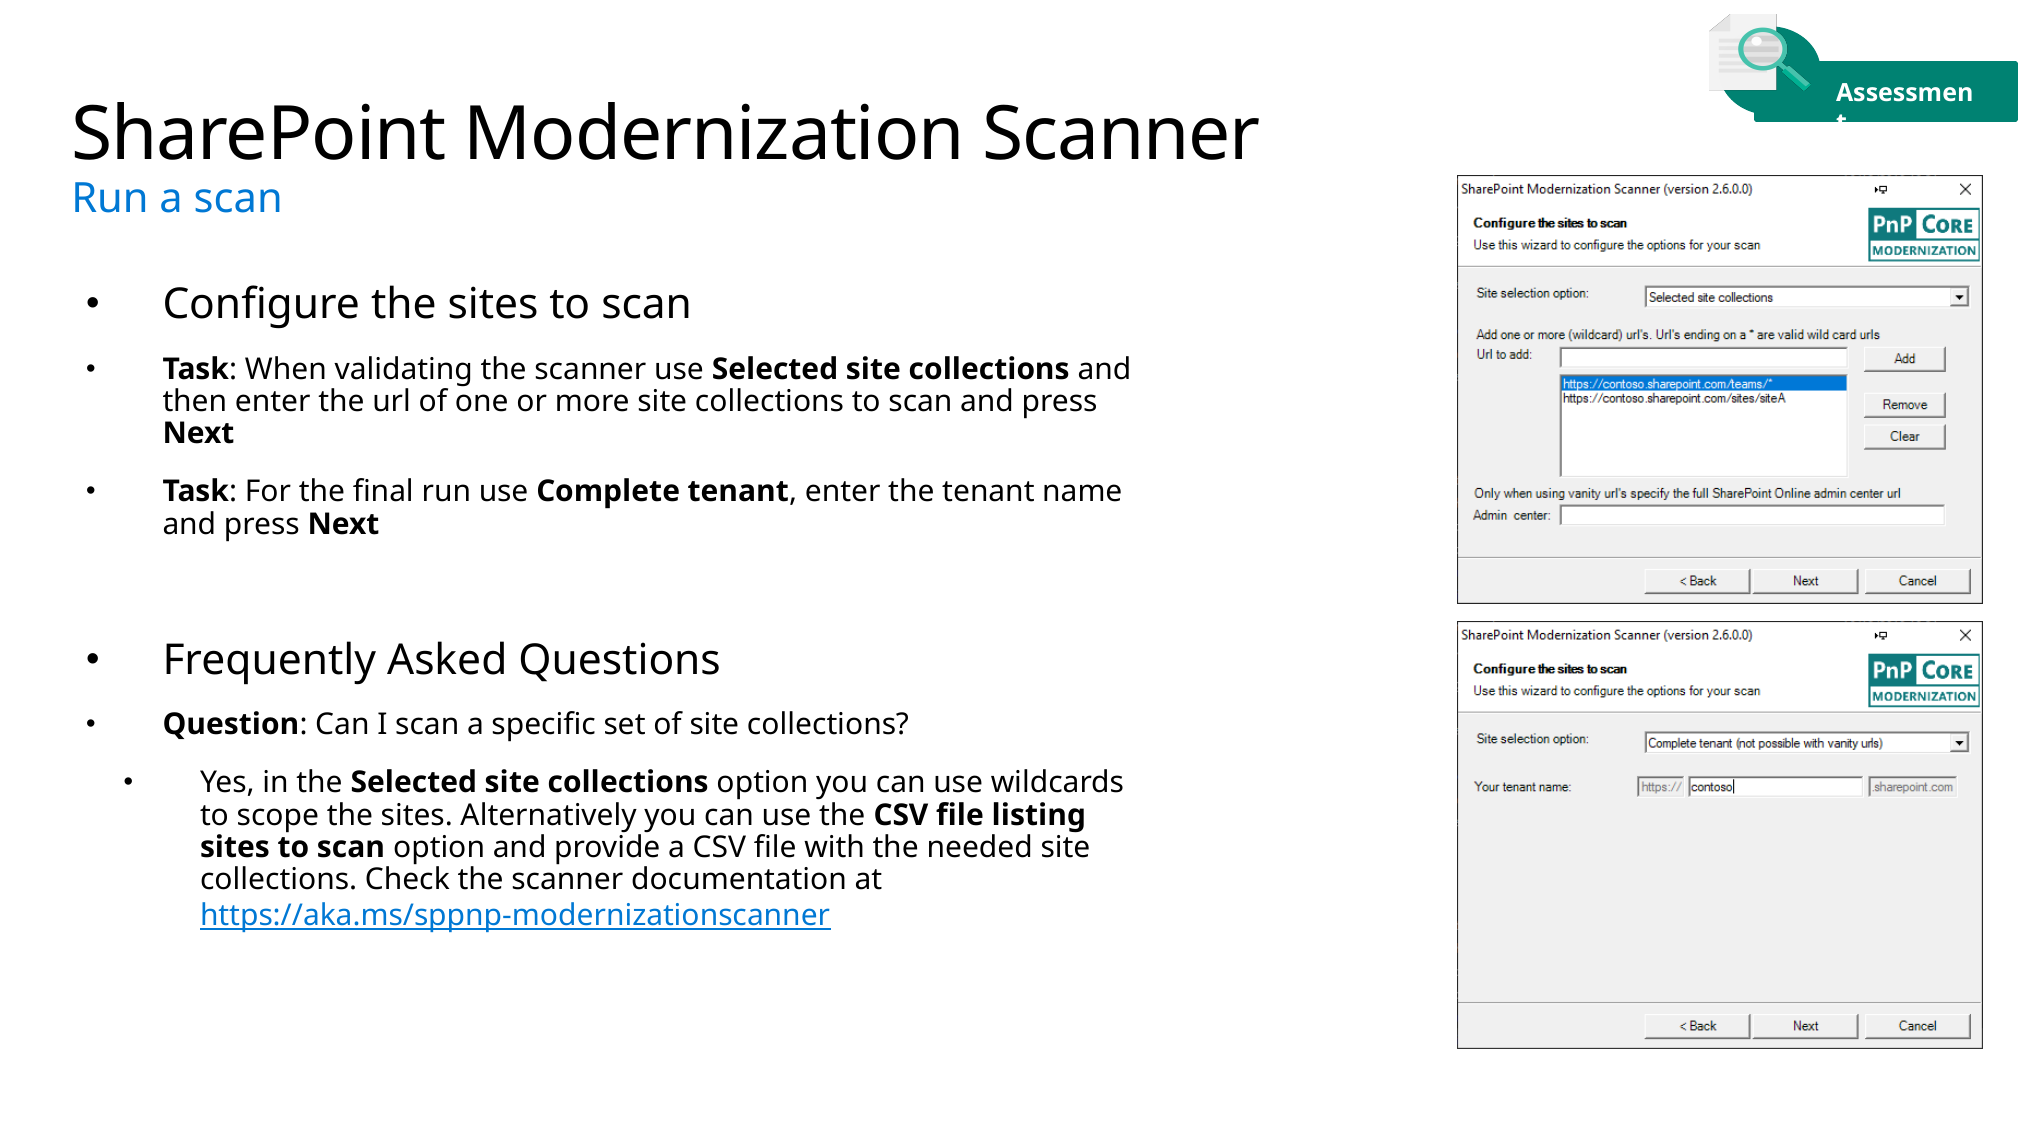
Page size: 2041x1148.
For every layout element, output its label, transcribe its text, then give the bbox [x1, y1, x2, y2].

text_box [1709, 13, 2019, 123]
title SharePoint Modernization Scanner Run a scan [71, 68, 1969, 195]
picture [1456, 175, 1984, 604]
picture [1456, 621, 1984, 1050]
text_box Configure the sites to scan Task: When validating the scanner use Selected site collections and then enter the url of one or more site collections to scan and press Next Task: For the final run use Complete tenant, enter the tenant name and press Next Frequently Asked Questions Question: Can I scan a specific set of site collections? Yes, in the Selected site collections option you can use wildcards to scope the sites. Alternatively you can use the CSV file listing sites to scan option and provide a CSV file with the needed site collections. Check the scanner documentation at https://aka.ms/sppnp-modernizationscanner [71, 274, 1175, 1021]
